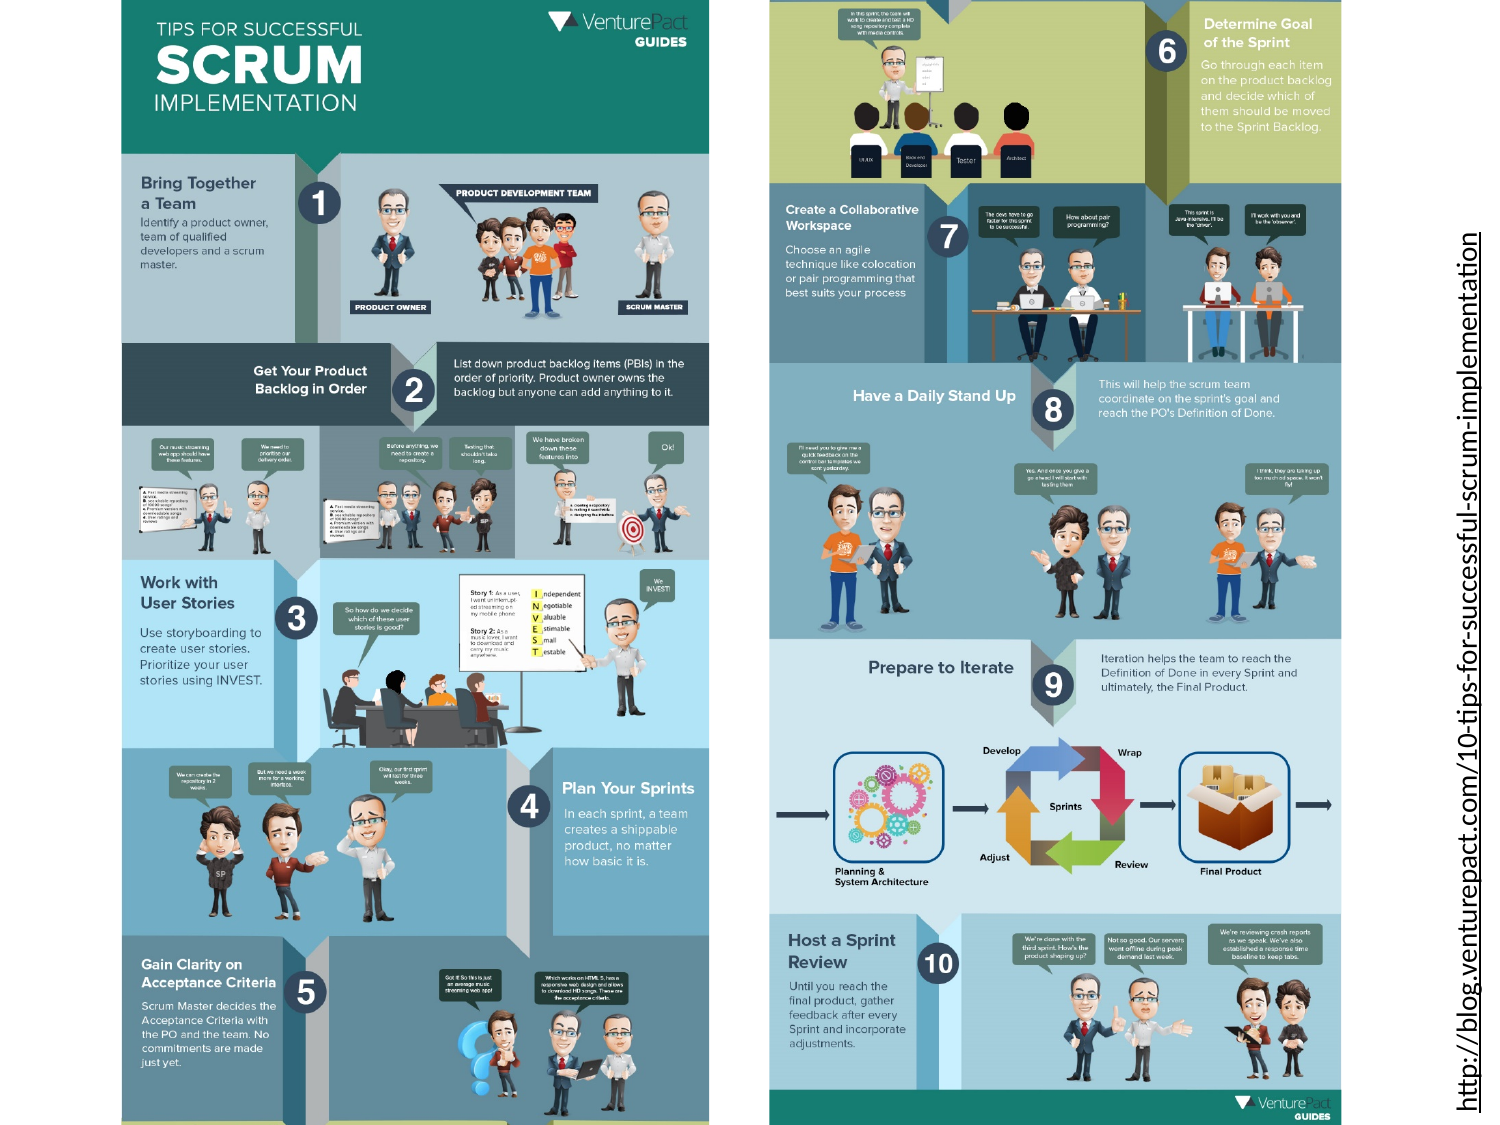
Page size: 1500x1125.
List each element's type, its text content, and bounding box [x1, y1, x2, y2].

text_box http://blog.venturepact.com/10-tips-for-successful-scrum-implementation [1440, 51, 1500, 1125]
picture [121, 0, 710, 1125]
picture [768, 0, 1342, 1125]
